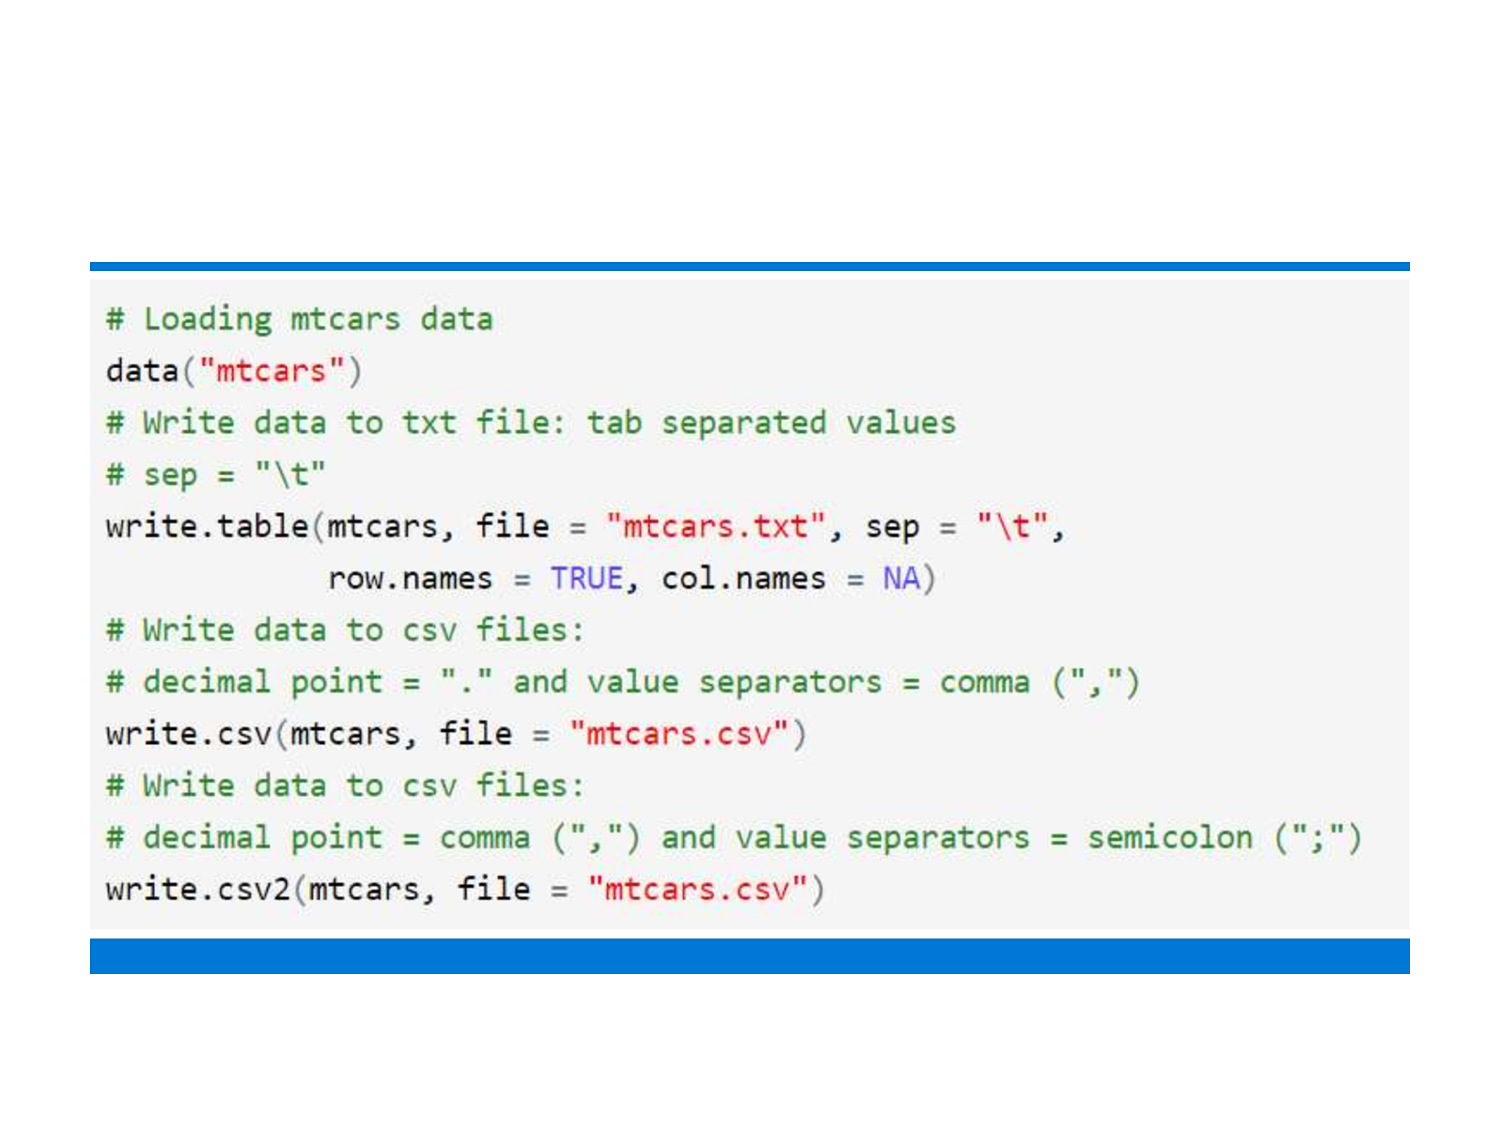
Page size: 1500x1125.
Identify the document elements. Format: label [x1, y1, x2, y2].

list [89, 262, 1411, 1006]
